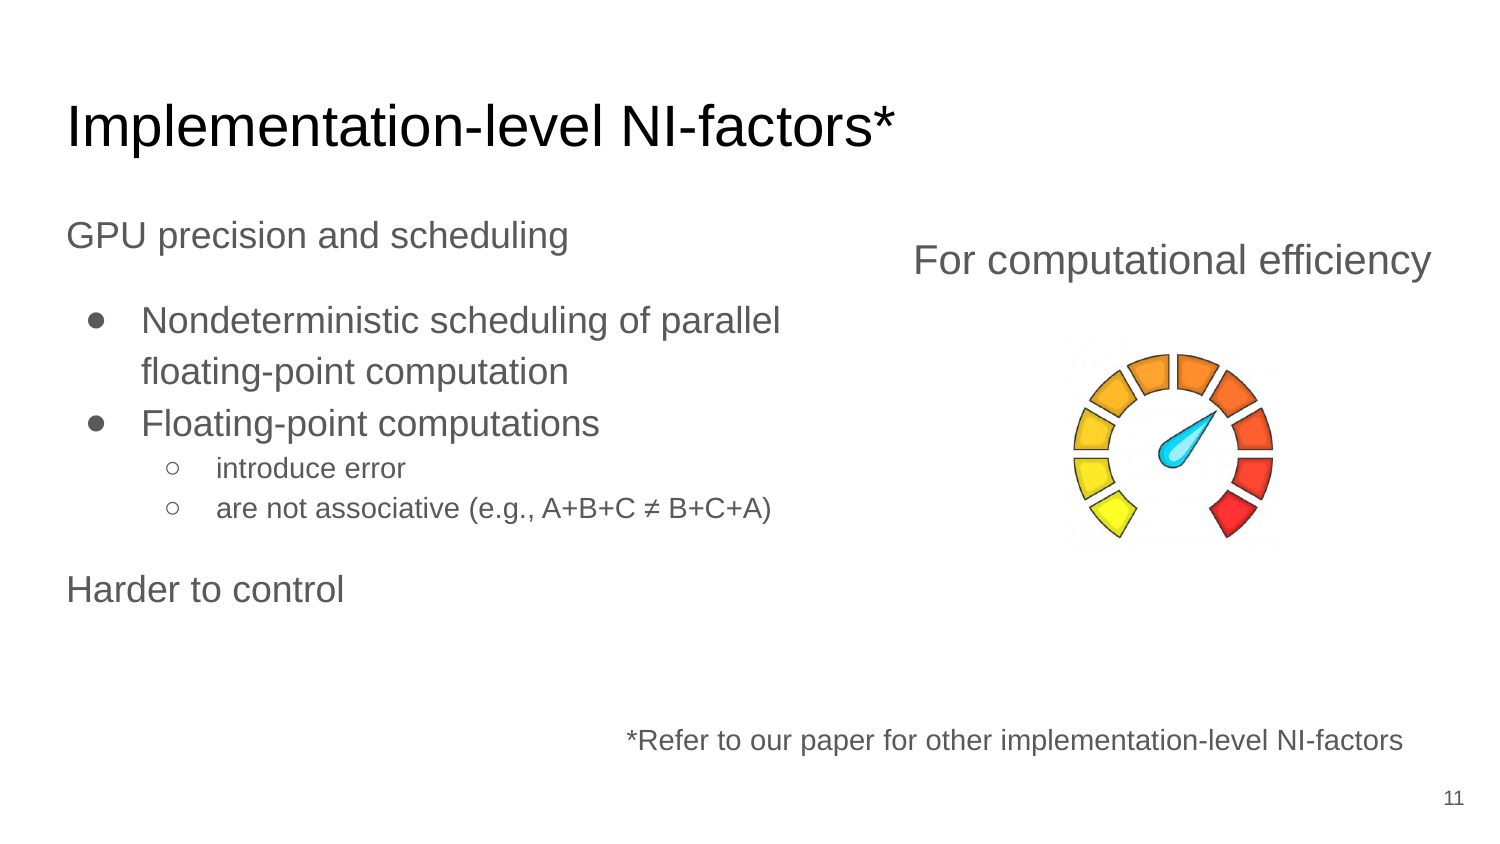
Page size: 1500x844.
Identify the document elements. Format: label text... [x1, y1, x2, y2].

text_box For computational efficiency [876, 232, 1469, 314]
slide_number ‹#› [1389, 764, 1480, 830]
list GPU precision and scheduling Nondeterministic scheduling of parallel floating-point computation Floating-point computations introduce error are not associative (e.g., A+B+C ≠ B+C+A) Harder to control [51, 189, 933, 712]
title Implementation-level NI-factors* [51, 72, 1449, 167]
text_box *Refer to our paper for other implementation-level NI-factors [83, 724, 1420, 752]
picture [1062, 335, 1284, 557]
